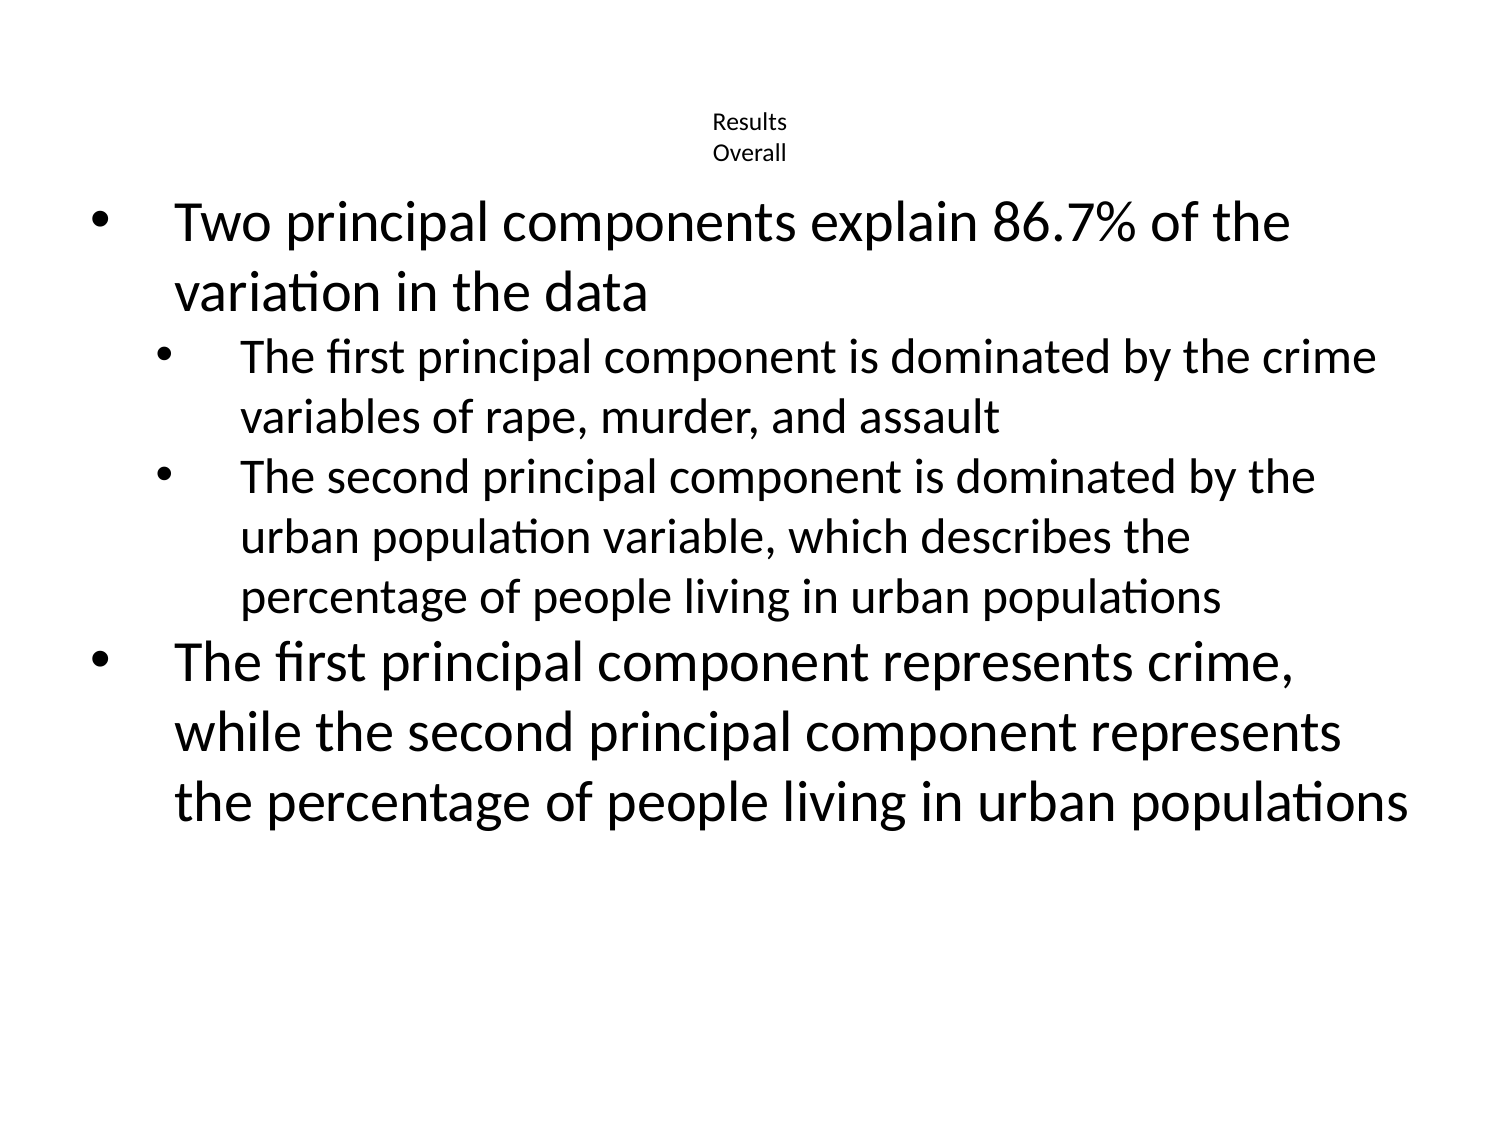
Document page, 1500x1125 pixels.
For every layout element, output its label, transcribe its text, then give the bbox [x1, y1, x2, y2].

title Results Overall [75, 96, 1425, 176]
list Two principal components explain 86.7% of the variation in the data The first principal component is dominated by the crime variables of rape, murder, and assault The second principal component is dominated by the urban population variable, which describes the percentage of people living in urban populations The first principal component represents crime, while the second principal component represents the percentage of people living in urban populations [75, 176, 1425, 1039]
